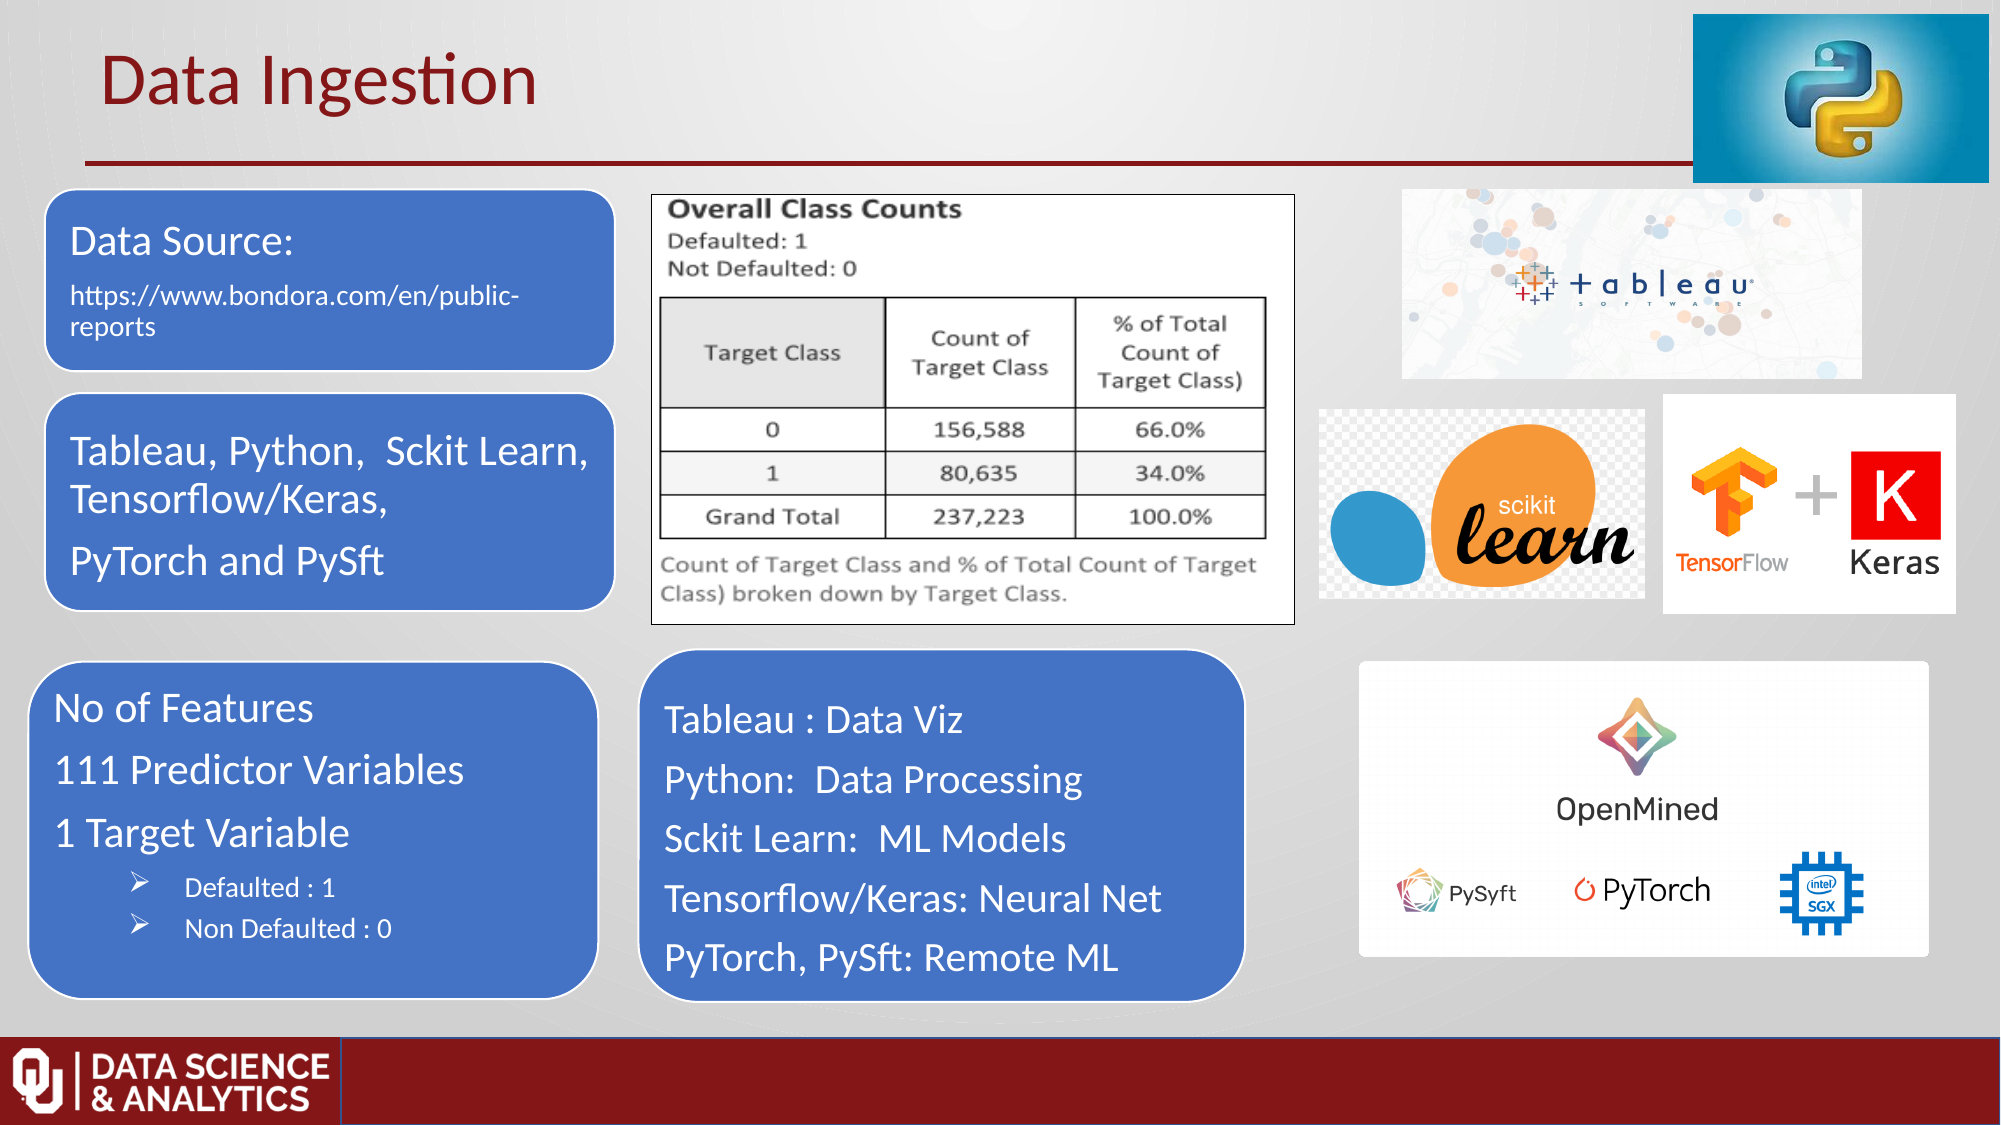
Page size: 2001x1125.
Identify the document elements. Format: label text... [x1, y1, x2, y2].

picture [0, 1037, 340, 1125]
picture [1319, 409, 1645, 599]
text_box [28, 661, 599, 1000]
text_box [44, 393, 615, 612]
list Data Ingestion [85, 43, 1693, 150]
picture [651, 194, 1295, 625]
picture [1726, 14, 1954, 183]
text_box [638, 649, 1246, 1002]
picture [1663, 394, 1956, 614]
picture [1359, 661, 1929, 957]
picture [1402, 189, 1862, 379]
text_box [44, 189, 615, 372]
